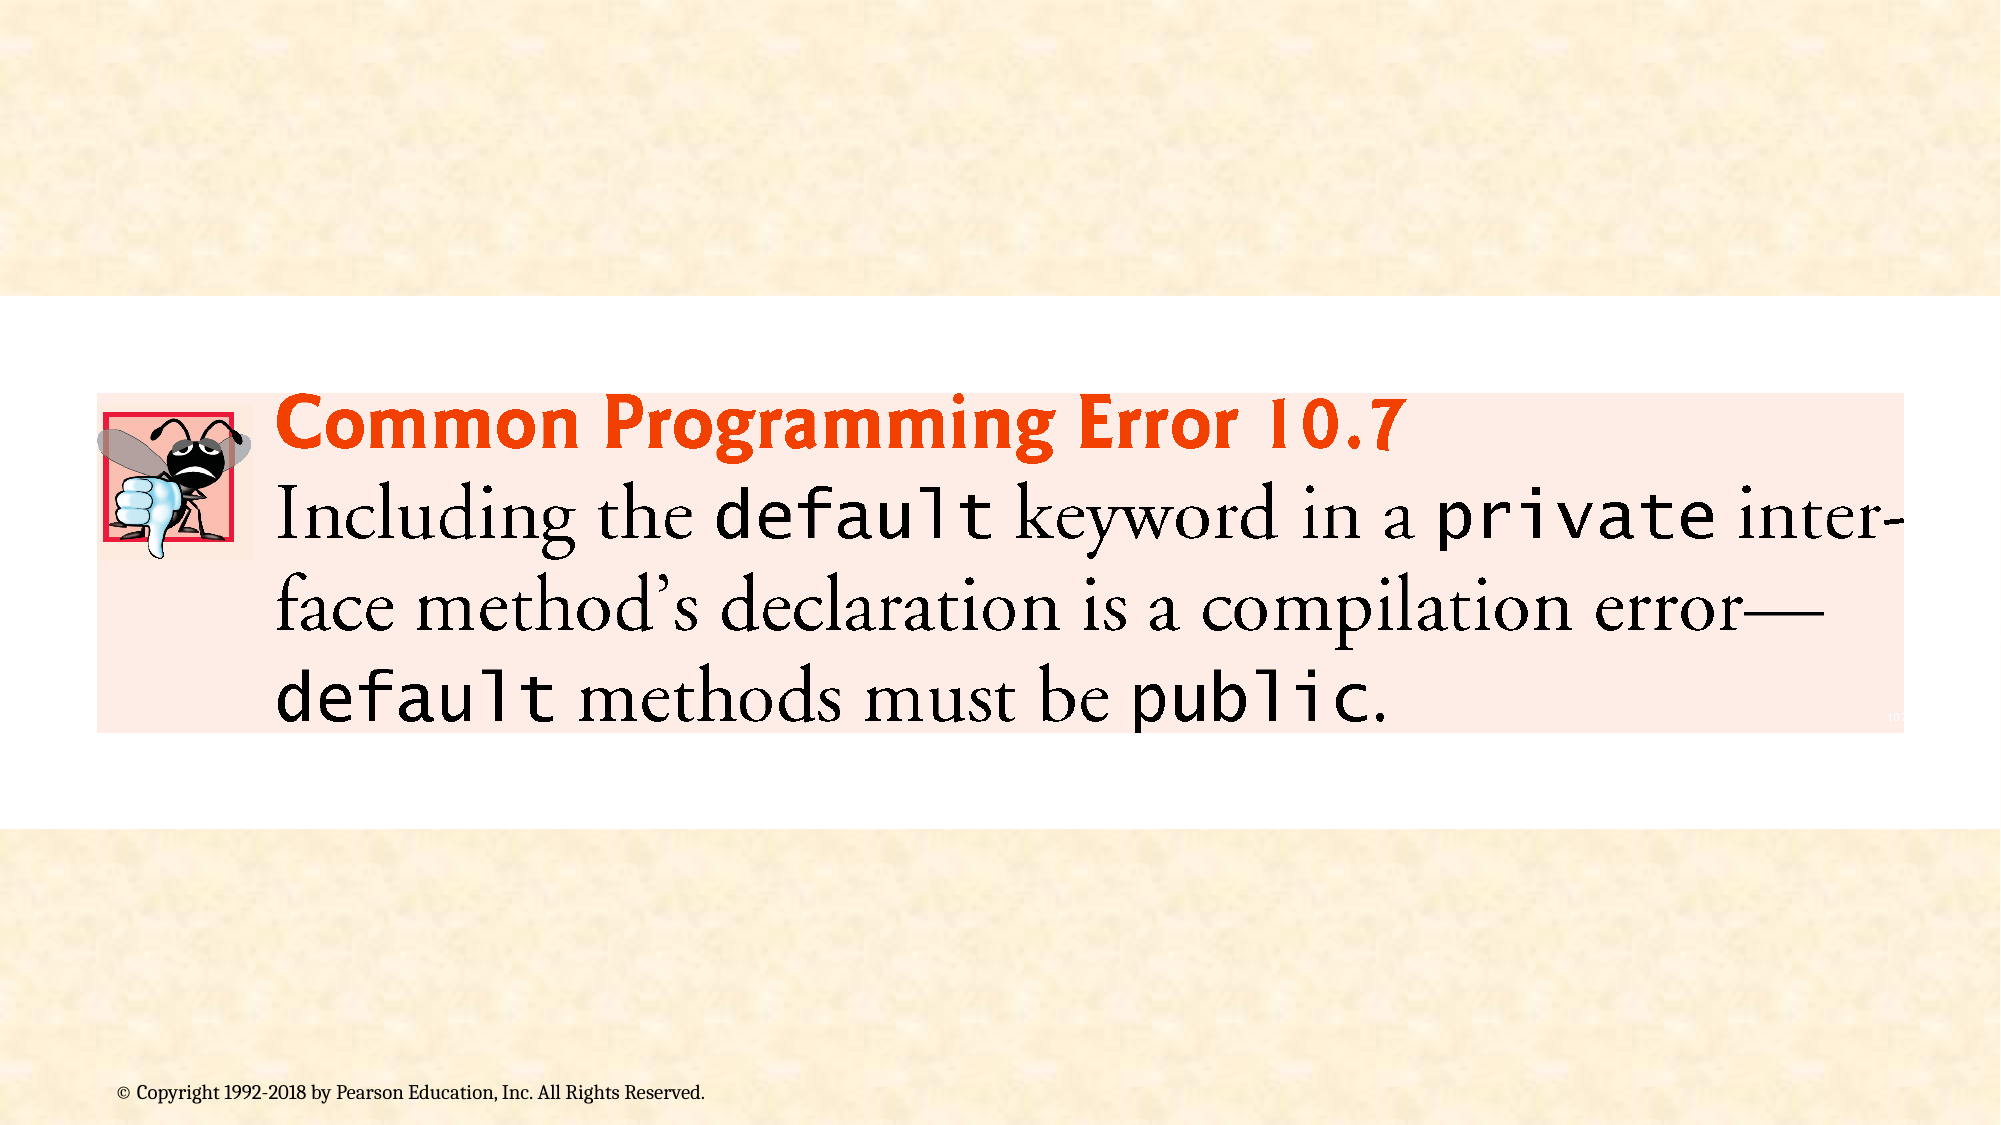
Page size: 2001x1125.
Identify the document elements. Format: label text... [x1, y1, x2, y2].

picture [0, 0, 2001, 1125]
footer © Copyright 1992-2018 by Pearson Education, Inc. All Rights Reserved. [99, 1051, 1473, 1112]
